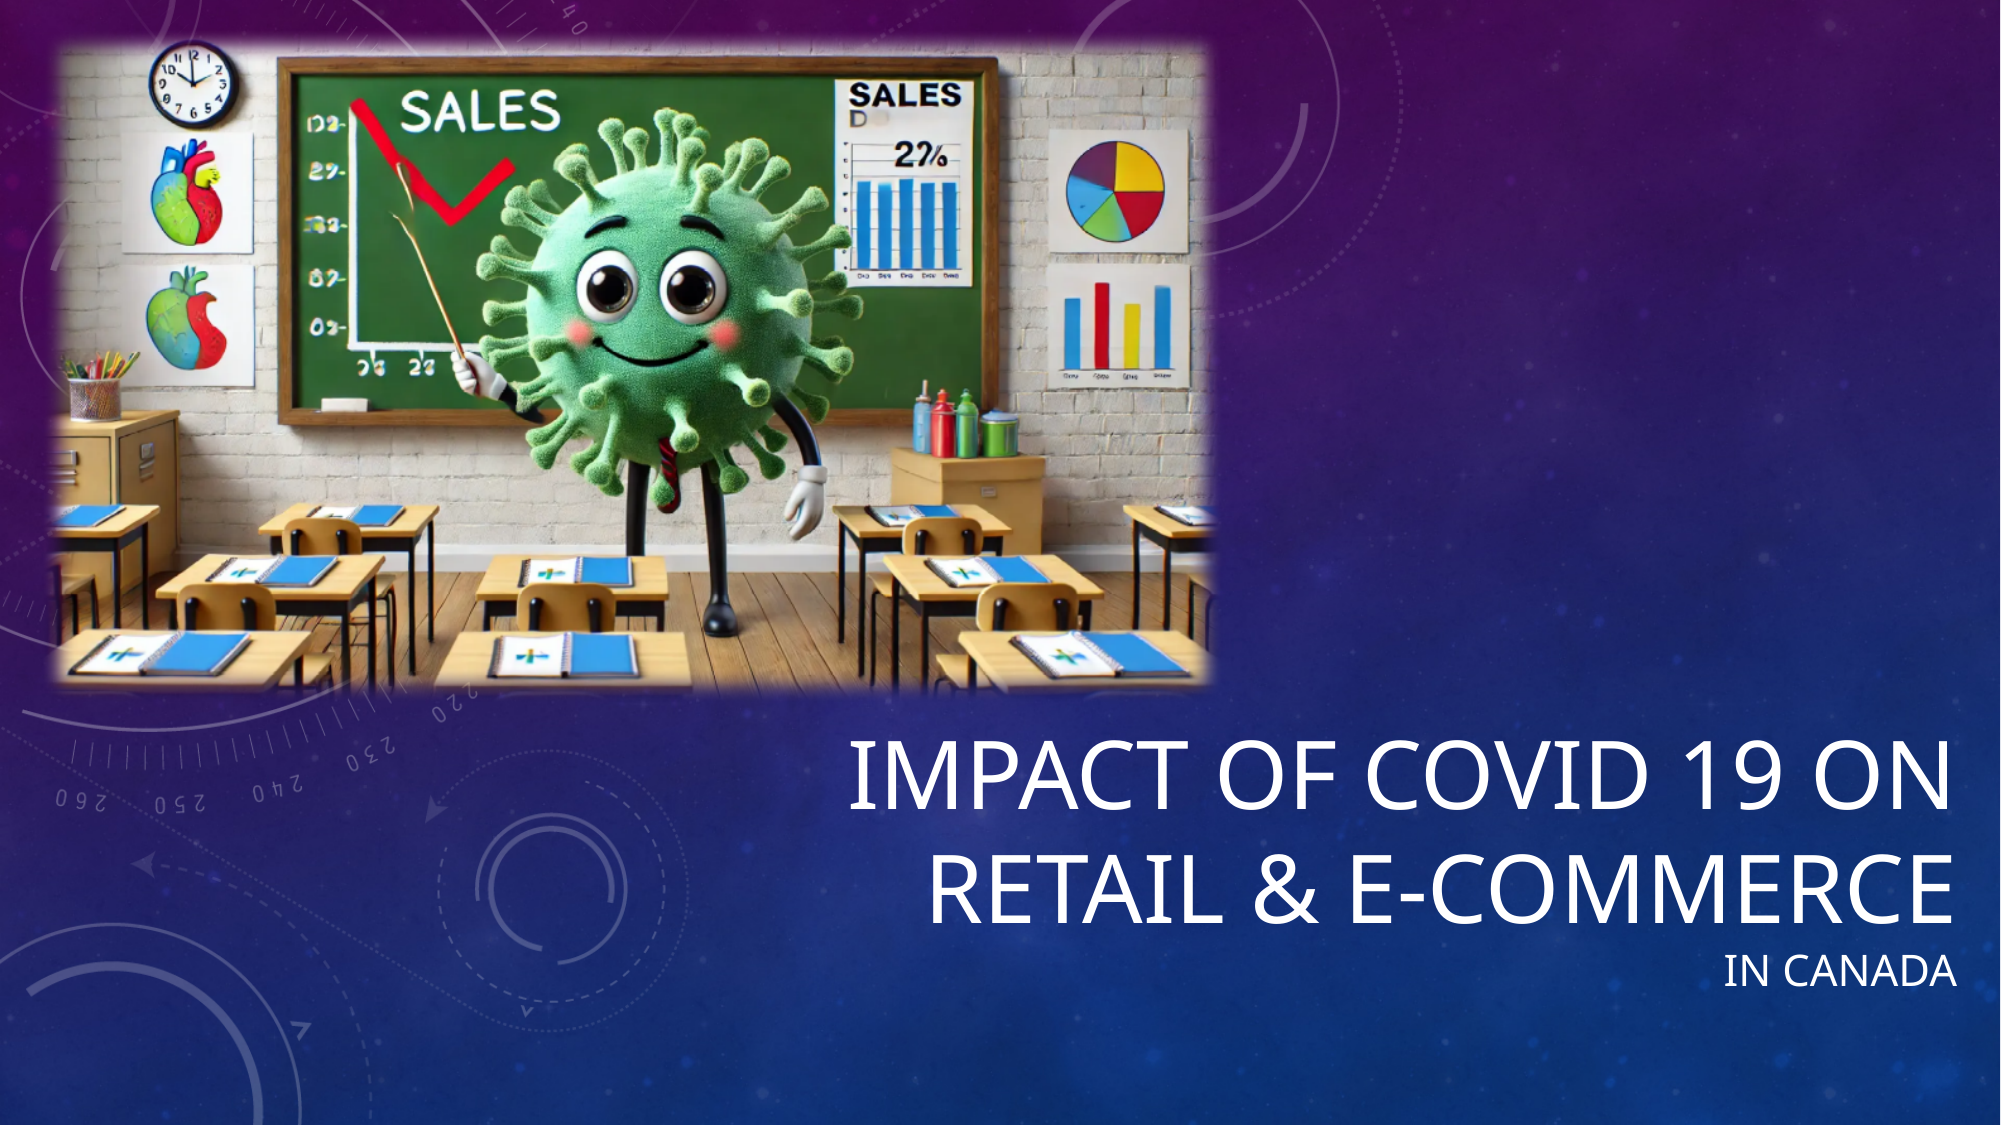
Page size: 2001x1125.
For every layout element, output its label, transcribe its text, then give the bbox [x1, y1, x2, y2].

title Impact of Covid 19 on retail & e-commerce In Canada [777, 703, 1973, 1003]
picture [0, 0, 2001, 1125]
